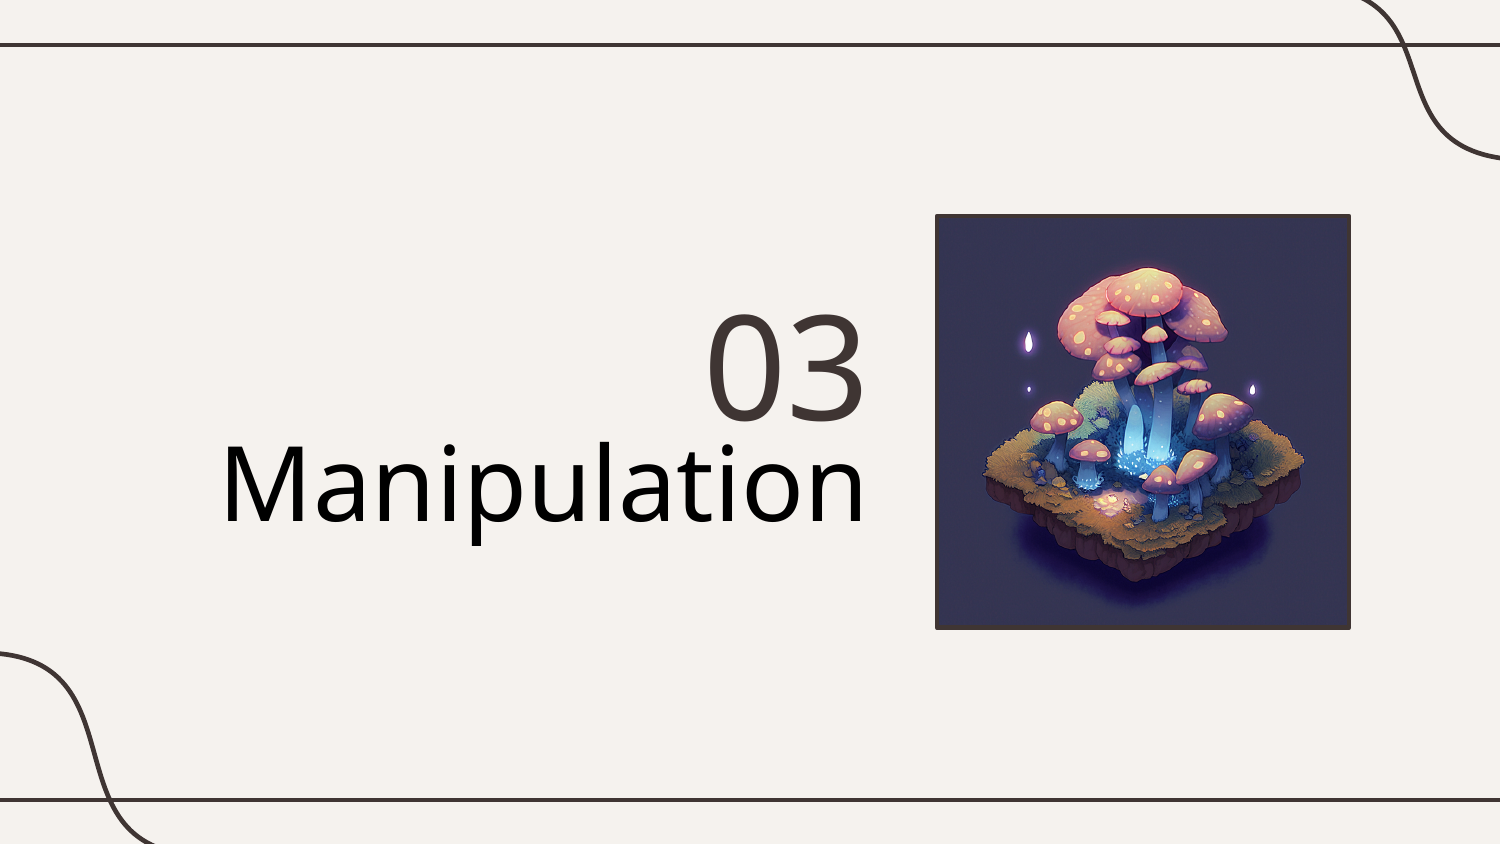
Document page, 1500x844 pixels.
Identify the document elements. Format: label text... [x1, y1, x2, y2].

title Manipulation [33, 402, 885, 535]
title 03 [613, 259, 885, 421]
picture [939, 218, 1347, 626]
